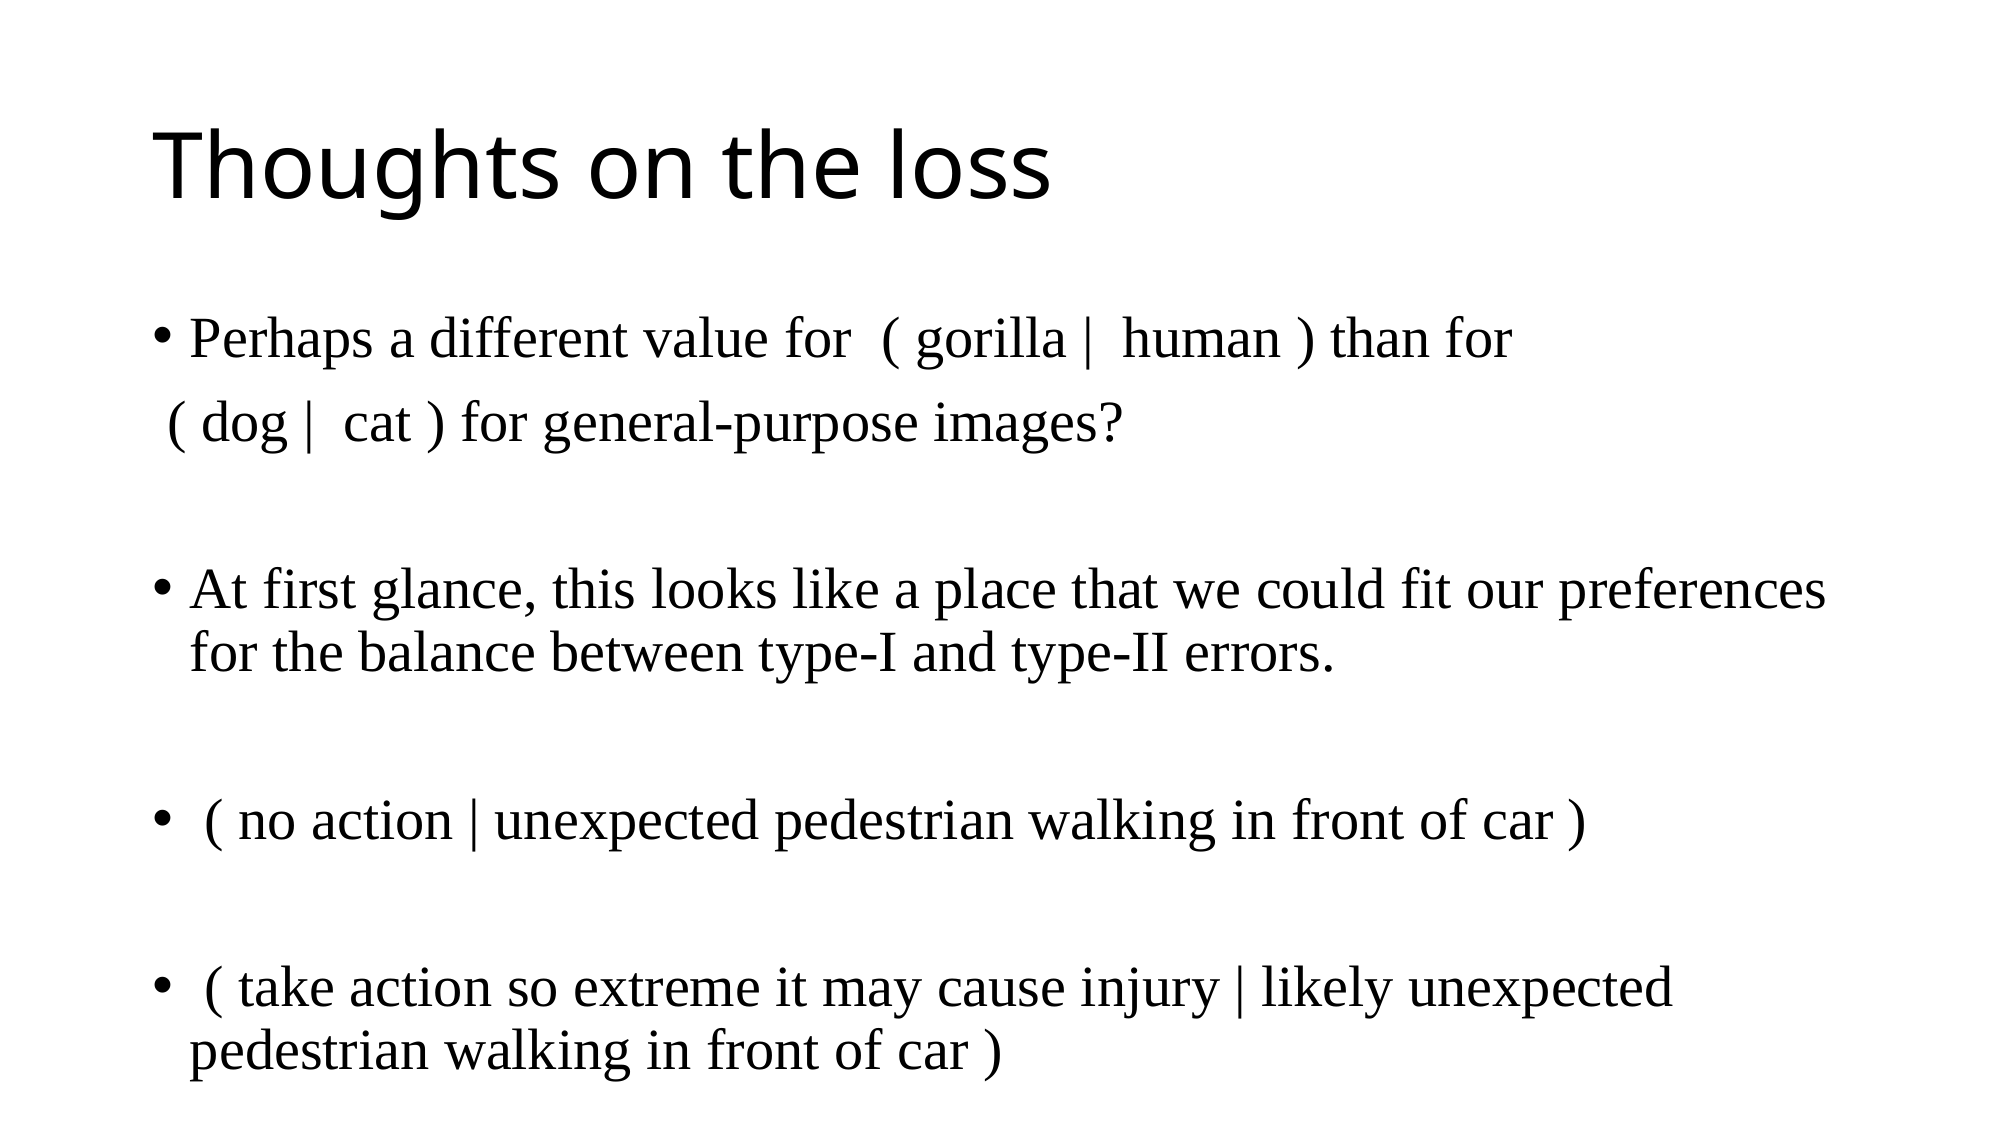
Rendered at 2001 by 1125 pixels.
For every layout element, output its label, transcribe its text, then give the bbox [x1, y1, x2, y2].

title Thoughts on the loss [137, 59, 1863, 278]
